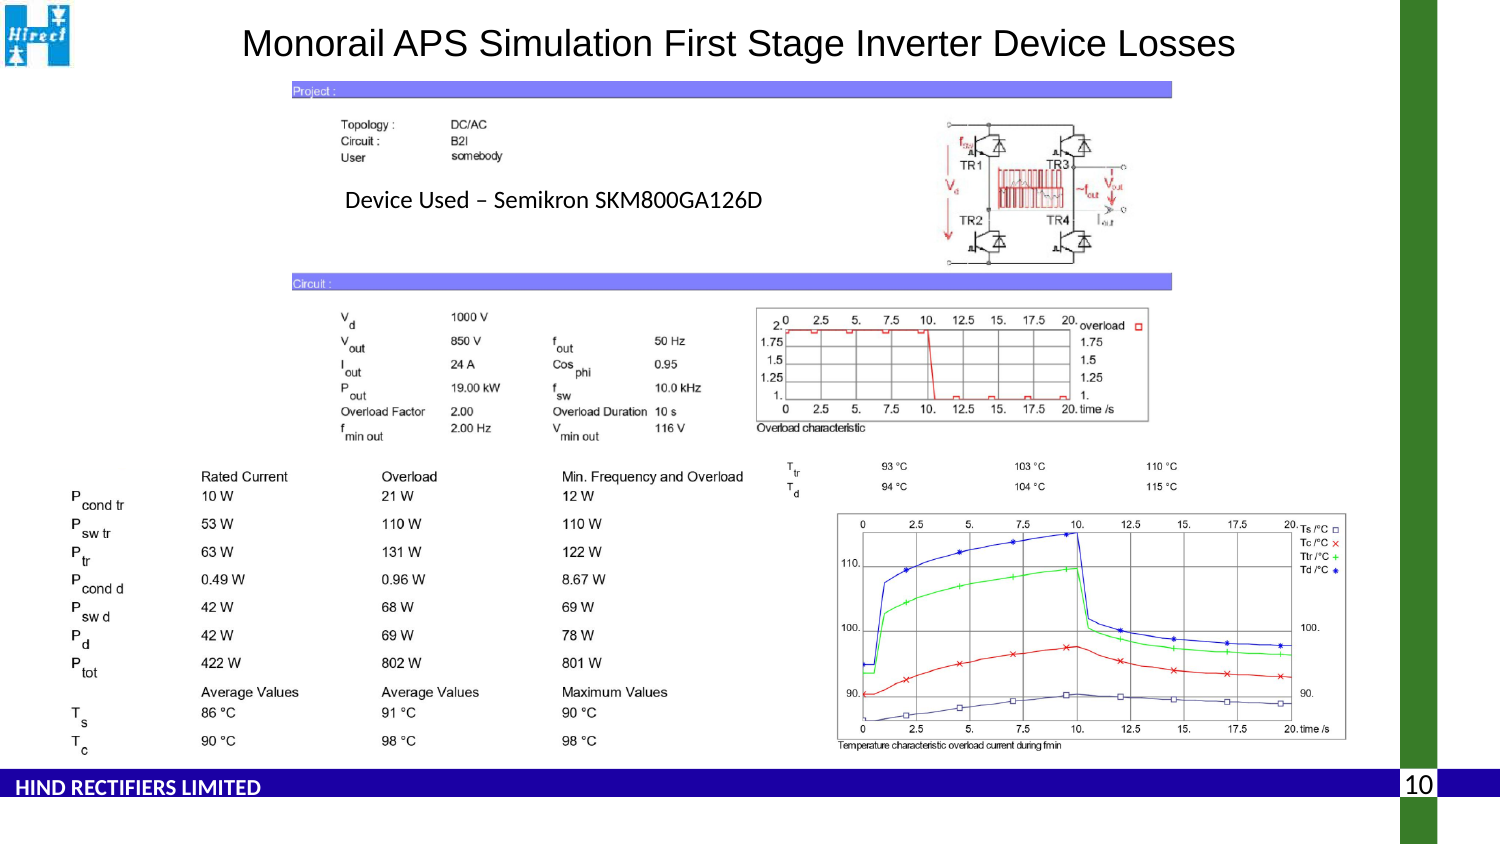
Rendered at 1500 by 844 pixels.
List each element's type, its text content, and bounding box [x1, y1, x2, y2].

picture [784, 456, 1360, 755]
text_box 10 [1400, 768, 1438, 797]
text_box [1438, 768, 1500, 797]
text_box HIND RECTIFIERS LIMITED [0, 764, 277, 807]
picture [46, 468, 760, 760]
picture [0, 0, 76, 69]
text_box [277, 768, 1400, 797]
text_box [1400, 797, 1438, 844]
text_box [1400, 0, 1438, 768]
text_box Monorail APS Simulation First Stage Inverter Device Losses [227, 11, 1252, 72]
picture [292, 81, 1174, 446]
